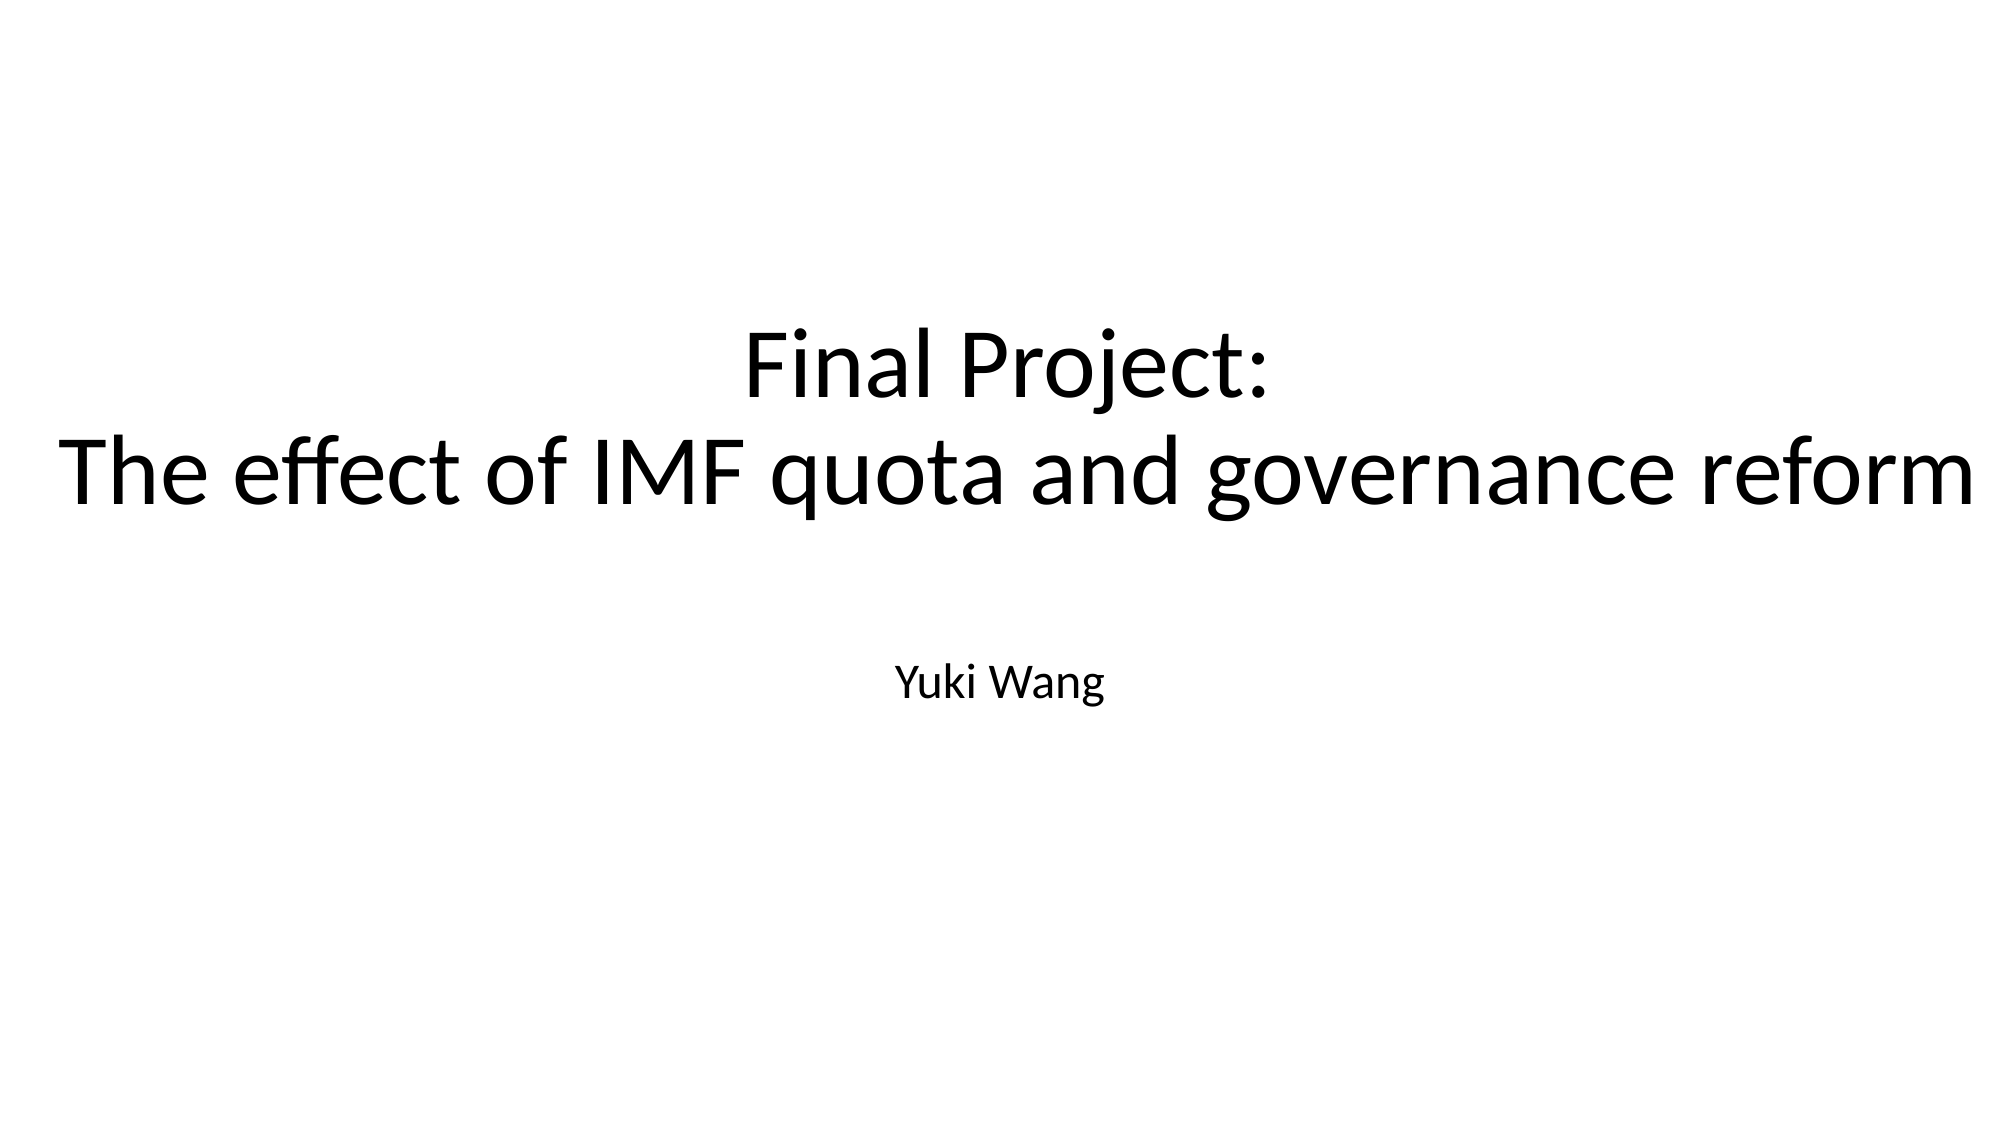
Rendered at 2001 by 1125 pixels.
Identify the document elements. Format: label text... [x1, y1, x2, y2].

subtitle Yuki Wang [249, 647, 1750, 919]
title Final Project: The effect of IMF quota and governance reform [0, 142, 2000, 535]
